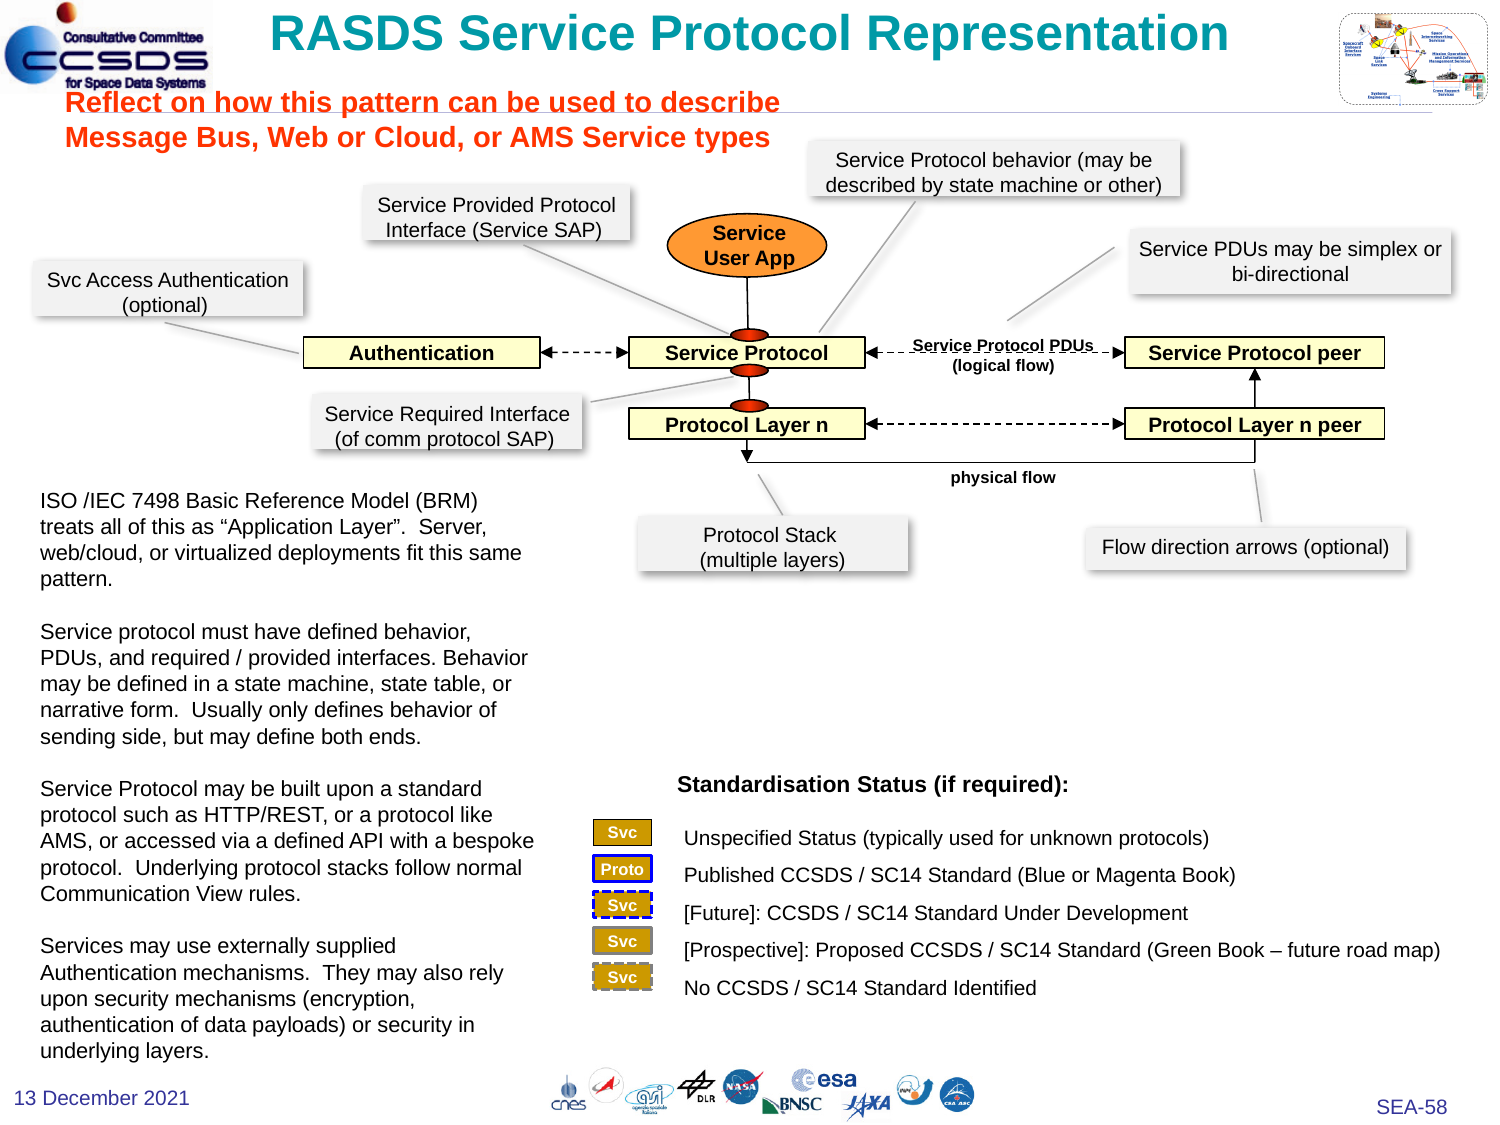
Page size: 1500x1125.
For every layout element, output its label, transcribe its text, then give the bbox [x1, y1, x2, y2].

text_box Protocol Layer n peer [1259, 408, 1385, 440]
title RASDS Service Protocol Representation [75, 0, 1425, 188]
text_box Svc [593, 927, 652, 954]
text_box physical flow [935, 471, 1071, 495]
text_box Service Protocol PDUs (logical flow) [912, 360, 1095, 375]
text_box Reflect on how this pattern can be used to describe Message Bus, Web or Cloud, or AMS Service types [49, 75, 800, 161]
text_box Service PDUs may be simplex or bi-directional [1130, 229, 1451, 294]
text_box [730, 399, 769, 412]
text_box Protocol Layer n peer [1124, 408, 1250, 440]
text_box [731, 329, 741, 341]
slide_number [0, 1074, 285, 1120]
text_box Protocol Layer n [628, 408, 865, 440]
text_box Authentication [303, 337, 540, 368]
text_box Service Protocol behavior (may be described by state machine or other) [808, 141, 1180, 196]
text_box Svc Access Authentication (optional) [33, 261, 303, 316]
text_box Service Provided Protocol Interface (Service SAP) [363, 185, 630, 240]
text_box Unspecified Status (typically used for unknown protocols) Published CCSDS / SC14 Standard (Blue or Magenta Book) [Future]: CCSDS / SC14 Standard Under Development [Prospective]: Proposed CCSDS / SC14 Standard (Green Book – future road map) No CCSDS / SC14 Standard Identified [669, 804, 1456, 1007]
text_box [667, 228, 679, 262]
text_box Service User App [679, 212, 820, 278]
text_box Proto [593, 855, 652, 882]
text_box Svc [593, 891, 652, 918]
text_box Flow direction arrows (optional) [1086, 528, 1406, 570]
text_box Service Required Interface (of comm protocol SAP) [312, 394, 582, 449]
picture [549, 1064, 975, 1125]
text_box Service Protocol [754, 337, 865, 368]
text_box Protocol Stack (multiple layers) [638, 474, 908, 571]
picture [0, 0, 75, 94]
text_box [746, 276, 750, 400]
text_box Service Protocol [628, 337, 741, 368]
text_box [754, 329, 769, 341]
text_box Service Protocol PDUs (logical flow) [912, 334, 1095, 351]
text_box [820, 232, 827, 259]
text_box [730, 365, 741, 376]
picture [1425, 12, 1488, 106]
text_box [754, 364, 769, 377]
text_box Svc [593, 819, 652, 846]
text_box Service Protocol peer [1124, 337, 1385, 368]
text_box ISO /IEC 7498 Basic Reference Model (BRM) treats all of this as “Application Layer”. Server, web/cloud, or virtualized deployments fit this same pattern. Service protocol must have defined behavior, PDUs, and required / provided interfaces. Behavior may be defined in a state machine, state table, or narrative form. Usually only defines behavior of sending side, but may define both ends. Service Protocol may be built upon a standard protocol such as HTTP/REST, or a protocol like AMS, or accessed via a defined API with a bespoke protocol. Underlying protocol stacks follow normal Communication View rules. Services may use externally supplied Authentication mechanisms. They may also rely upon security mechanisms (encryption, authentication of data payloads) or security in underlying layers. [25, 478, 551, 1071]
text_box Svc [593, 963, 652, 990]
text_box Standardisation Status (if required): [662, 761, 1086, 804]
